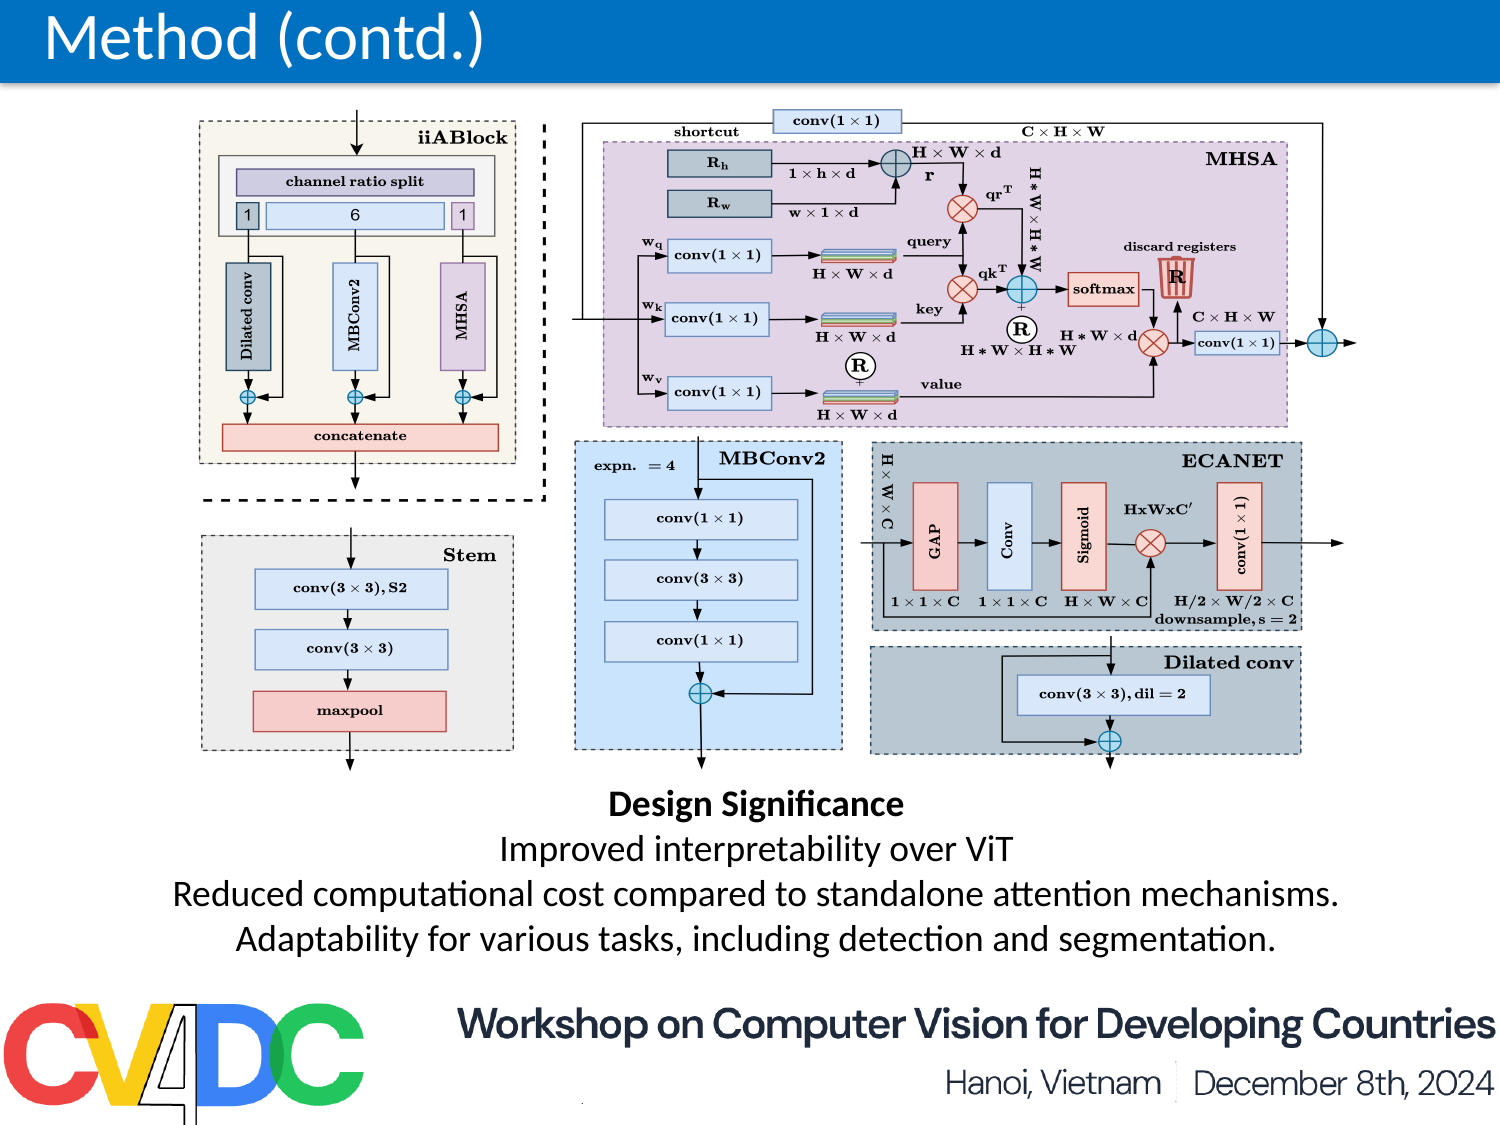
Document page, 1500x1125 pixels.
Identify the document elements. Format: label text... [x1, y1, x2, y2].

text_box Design Significance Improved interpretability over ViT Reduced computational cost compared to standalone attention mechanisms. Adaptability for various tasks, including detection and segmentation. [28, 771, 1485, 967]
picture [0, 984, 1500, 1125]
picture [198, 108, 1359, 772]
text_box Method (contd.) [28, 0, 1500, 81]
